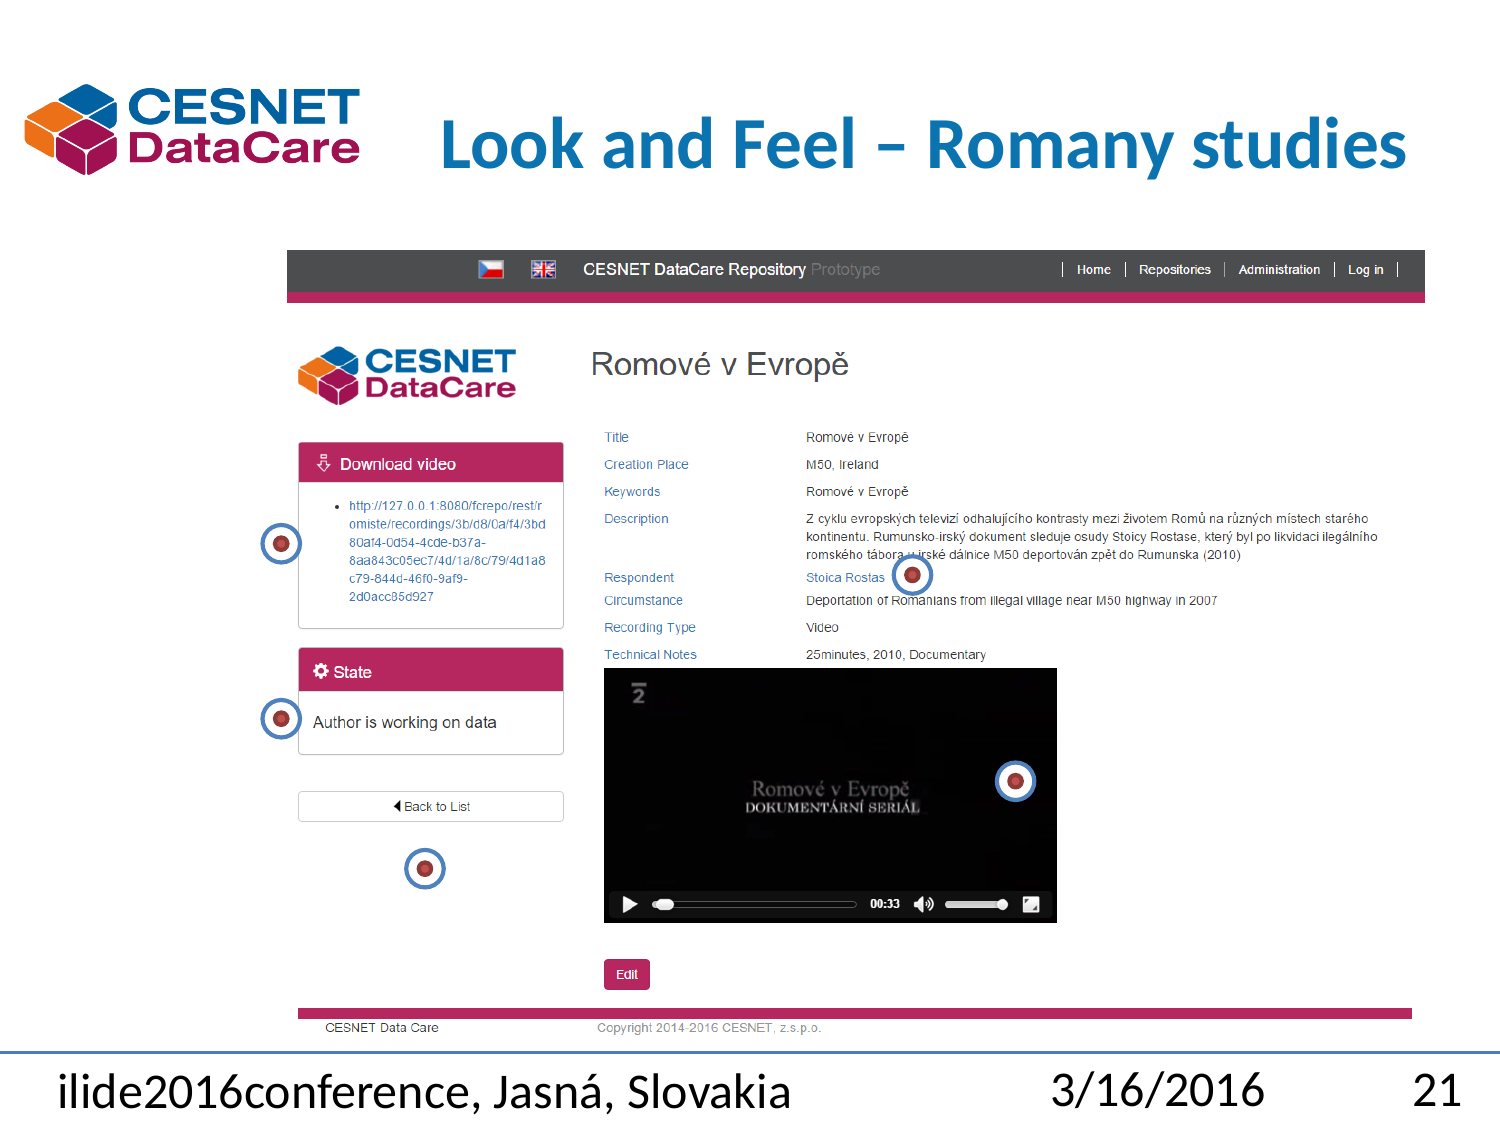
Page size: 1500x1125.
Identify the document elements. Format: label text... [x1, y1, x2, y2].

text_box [996, 762, 1035, 801]
text_box [850, 1060, 1500, 1125]
picture [287, 249, 1426, 1048]
footer ilide2016conference, Jasná, Slovakia [0, 1059, 850, 1125]
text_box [893, 555, 932, 594]
slide_number 21 [1374, 1057, 1500, 1123]
title Look and Feel – Romany studies [425, 45, 1425, 233]
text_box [262, 524, 301, 563]
picture [24, 83, 360, 176]
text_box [262, 699, 301, 738]
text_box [405, 849, 444, 888]
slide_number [1015, 1060, 1300, 1123]
